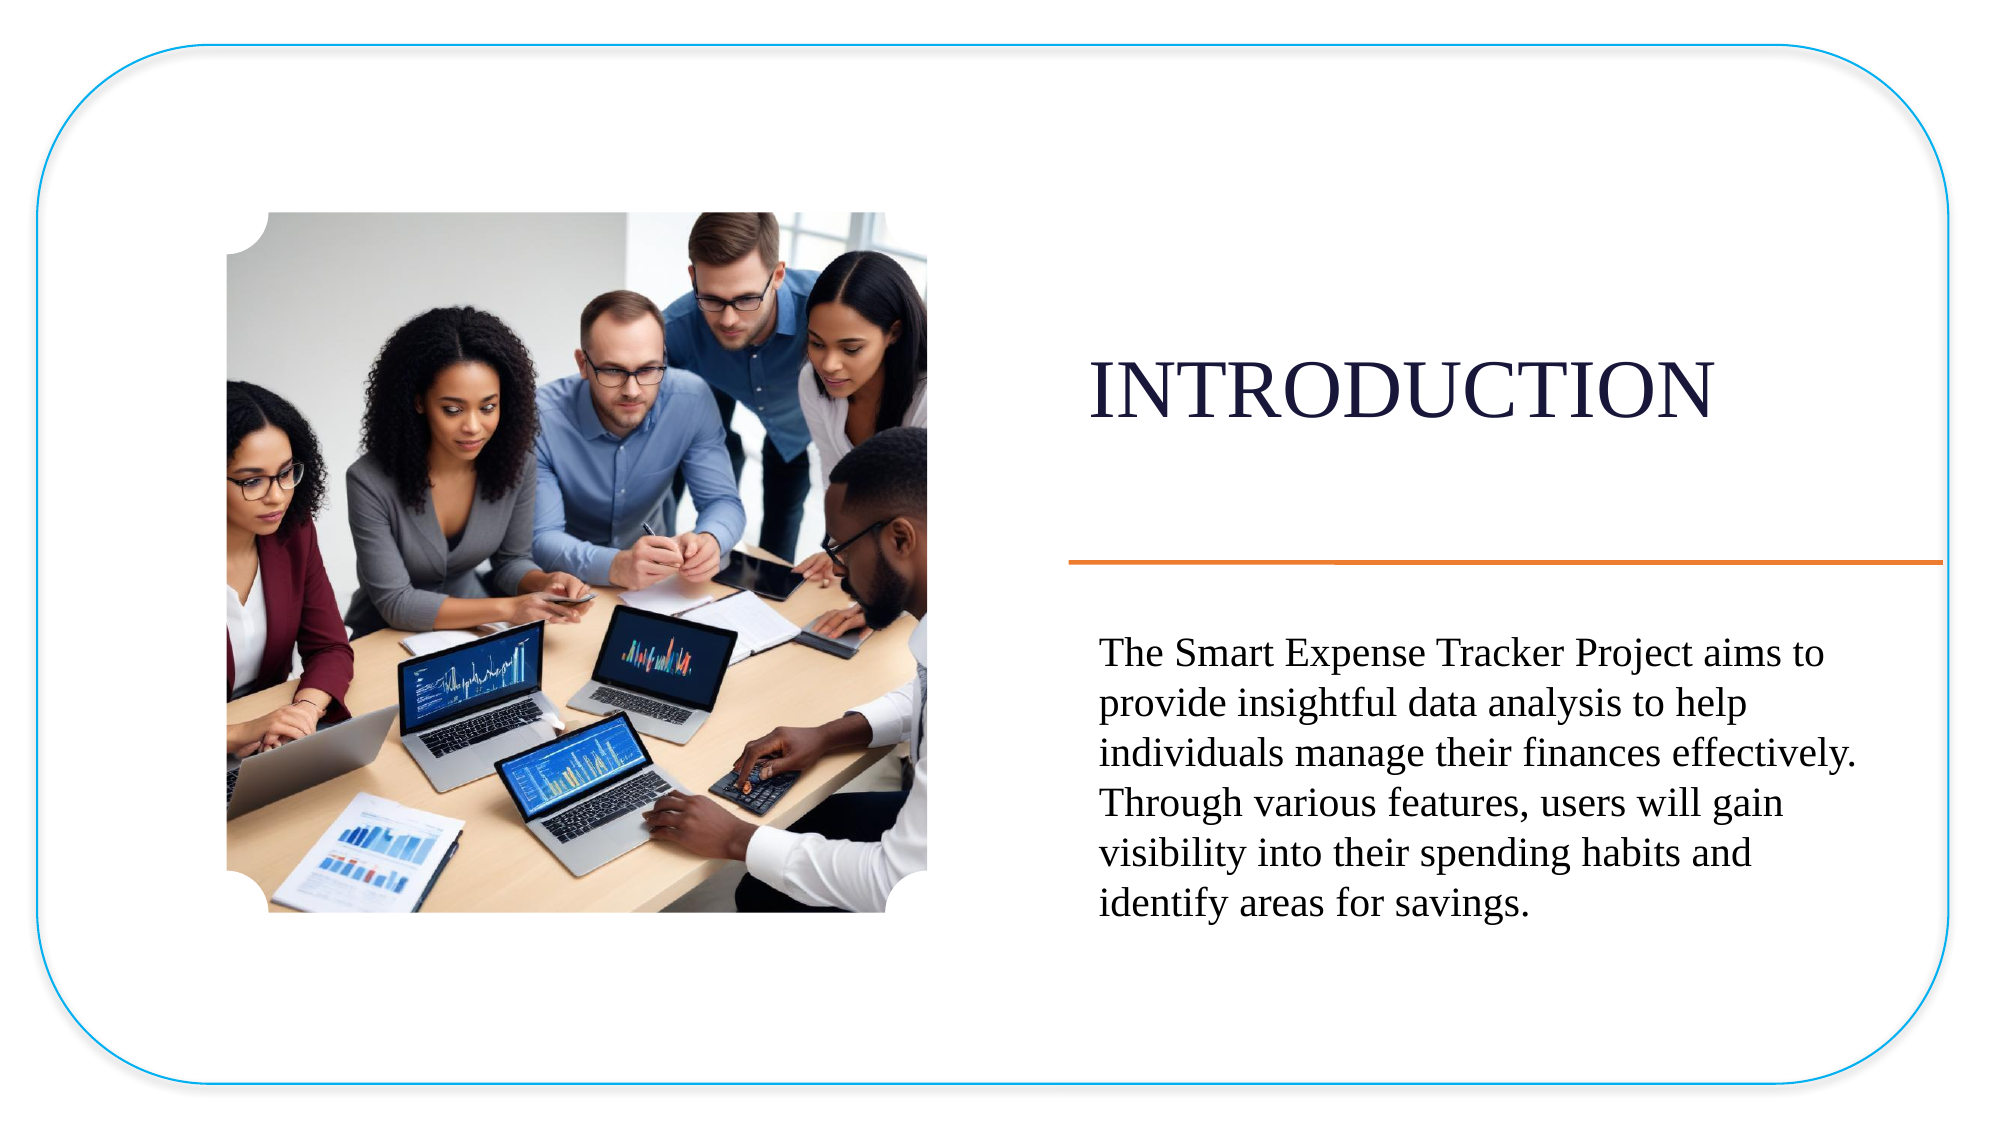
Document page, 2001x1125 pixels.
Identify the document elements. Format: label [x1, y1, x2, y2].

text_box [36, 43, 1950, 1085]
